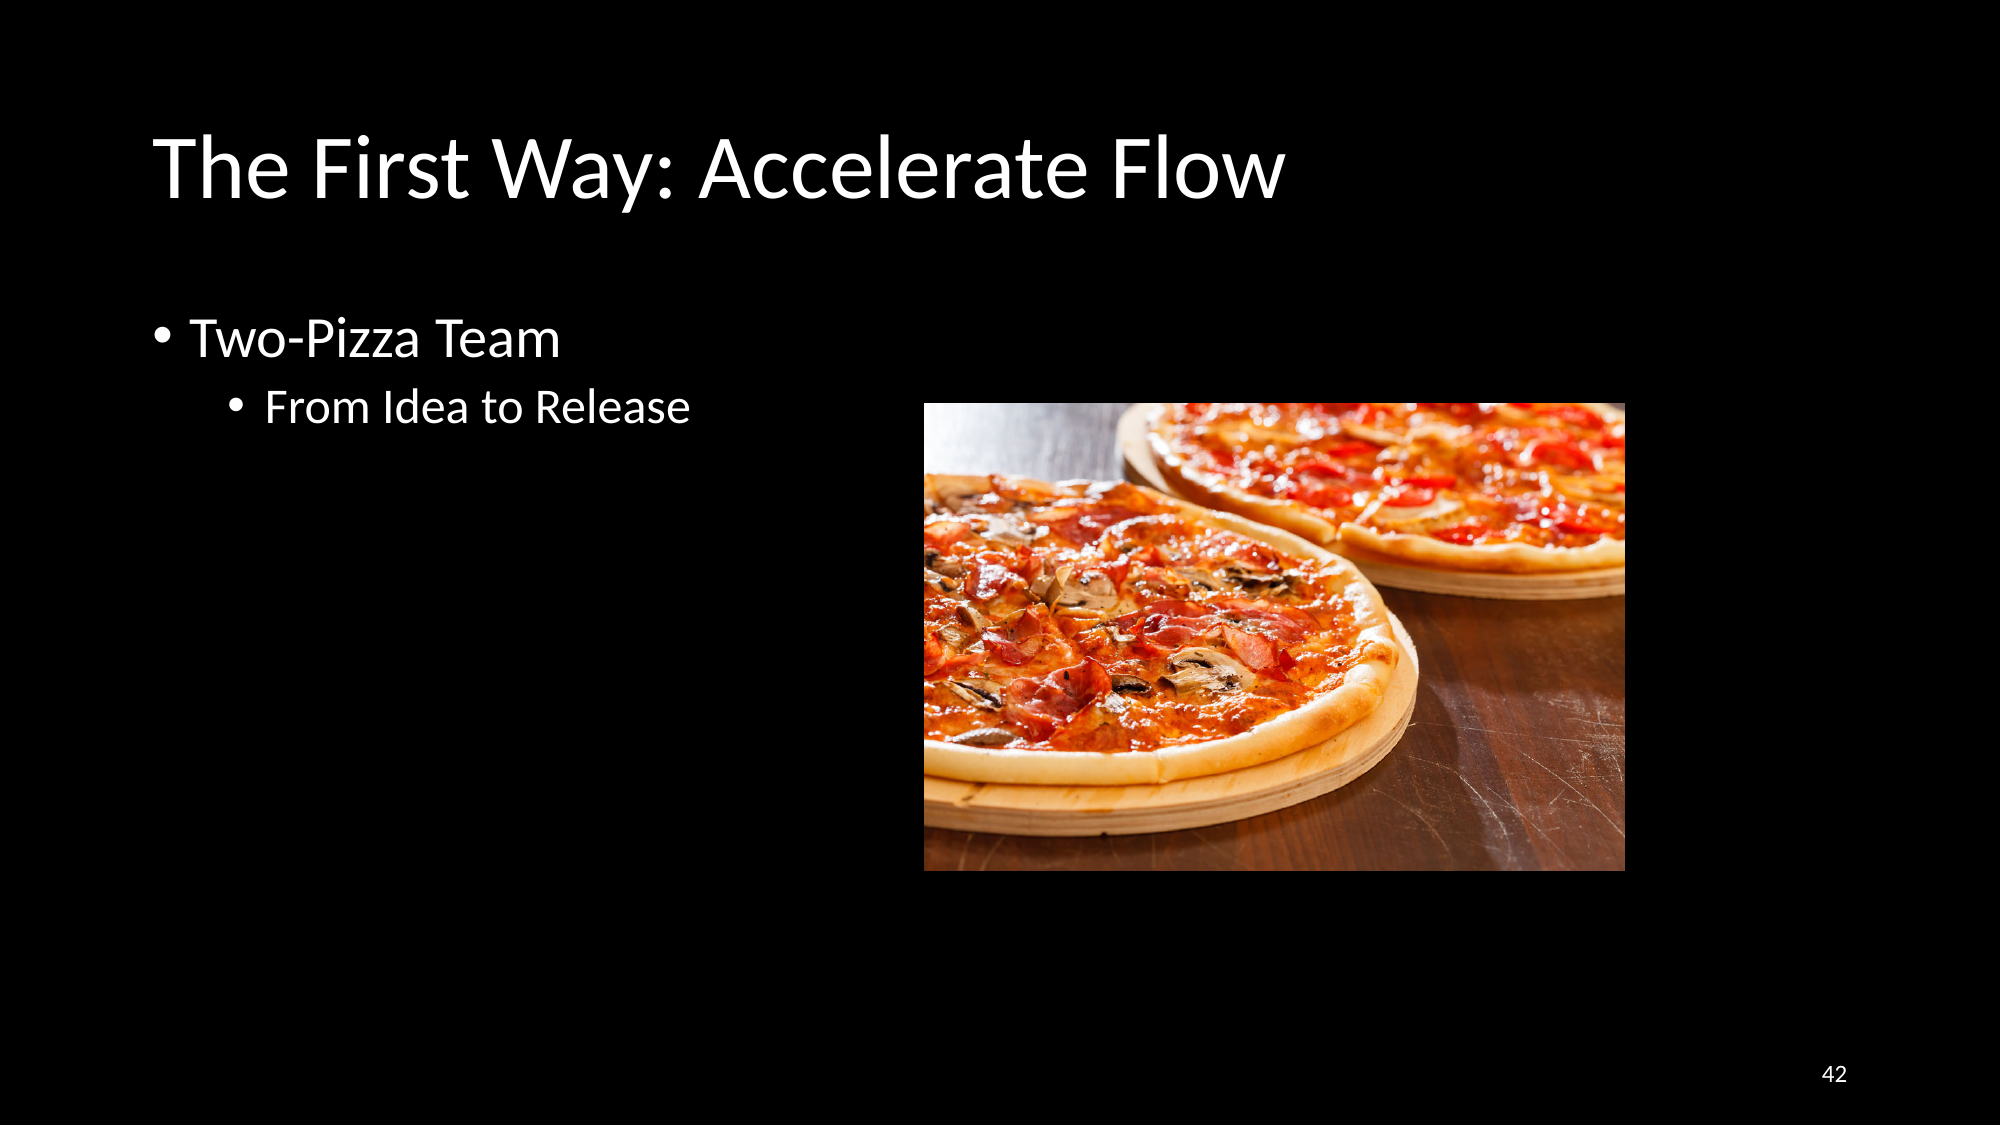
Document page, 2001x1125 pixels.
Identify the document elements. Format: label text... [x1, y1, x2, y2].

list Two-Pizza Team From Idea to Release [137, 299, 1863, 1014]
title The First Way: Accelerate Flow [137, 59, 1863, 278]
picture [924, 403, 1625, 871]
slide_number 42 [1412, 1042, 1863, 1103]
